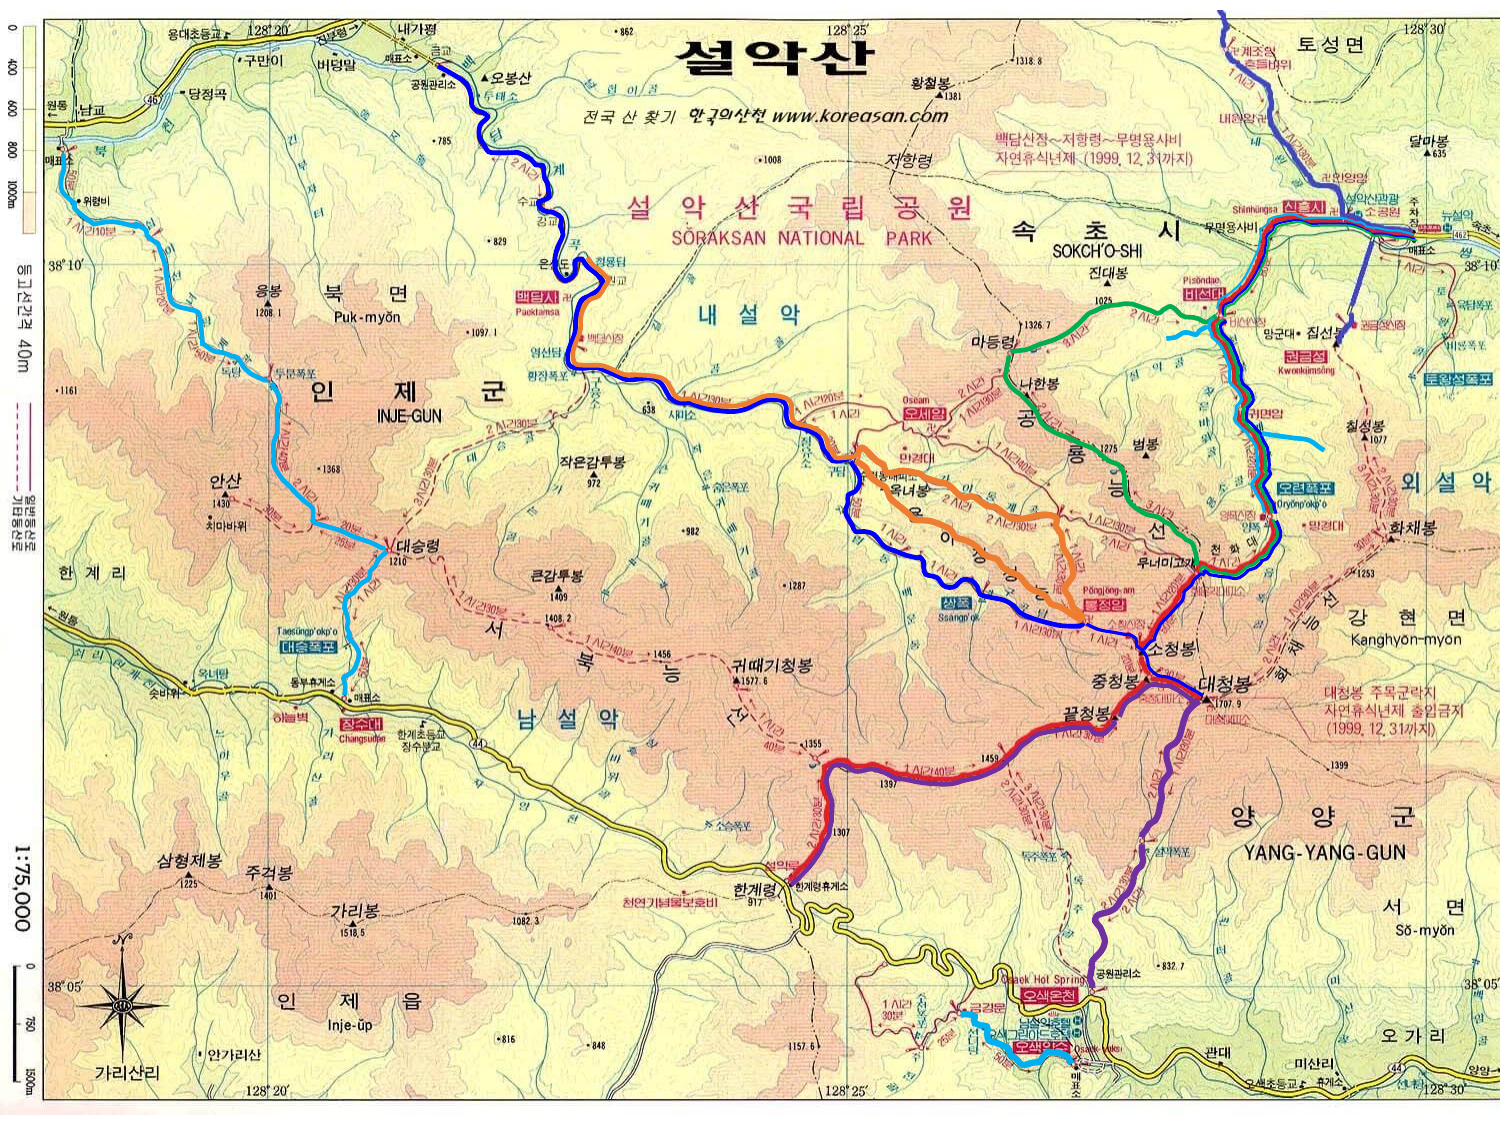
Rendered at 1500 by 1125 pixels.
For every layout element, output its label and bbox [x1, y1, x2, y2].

text_box [1010, 302, 1217, 353]
text_box [1201, 520, 1282, 580]
text_box [1199, 519, 1275, 573]
text_box [1140, 700, 1201, 838]
text_box [856, 446, 1084, 621]
text_box [1086, 622, 1204, 697]
text_box [1223, 237, 1418, 318]
text_box [1143, 573, 1202, 650]
text_box [1261, 432, 1325, 452]
text_box [844, 460, 1084, 628]
text_box [59, 153, 268, 382]
text_box [566, 259, 851, 463]
text_box [571, 257, 856, 460]
text_box [270, 382, 385, 550]
text_box [1219, 320, 1278, 514]
text_box [1216, 319, 1258, 446]
text_box [1166, 325, 1208, 340]
text_box [1258, 448, 1274, 514]
text_box [437, 65, 584, 282]
text_box [1118, 683, 1197, 718]
text_box [1207, 317, 1266, 513]
picture [0, 10, 1500, 1115]
text_box [1216, 213, 1414, 310]
text_box [1004, 355, 1198, 566]
text_box [342, 550, 388, 696]
text_box [855, 459, 1083, 622]
text_box [960, 1013, 1073, 1067]
text_box [1088, 844, 1145, 988]
text_box [790, 721, 1116, 886]
